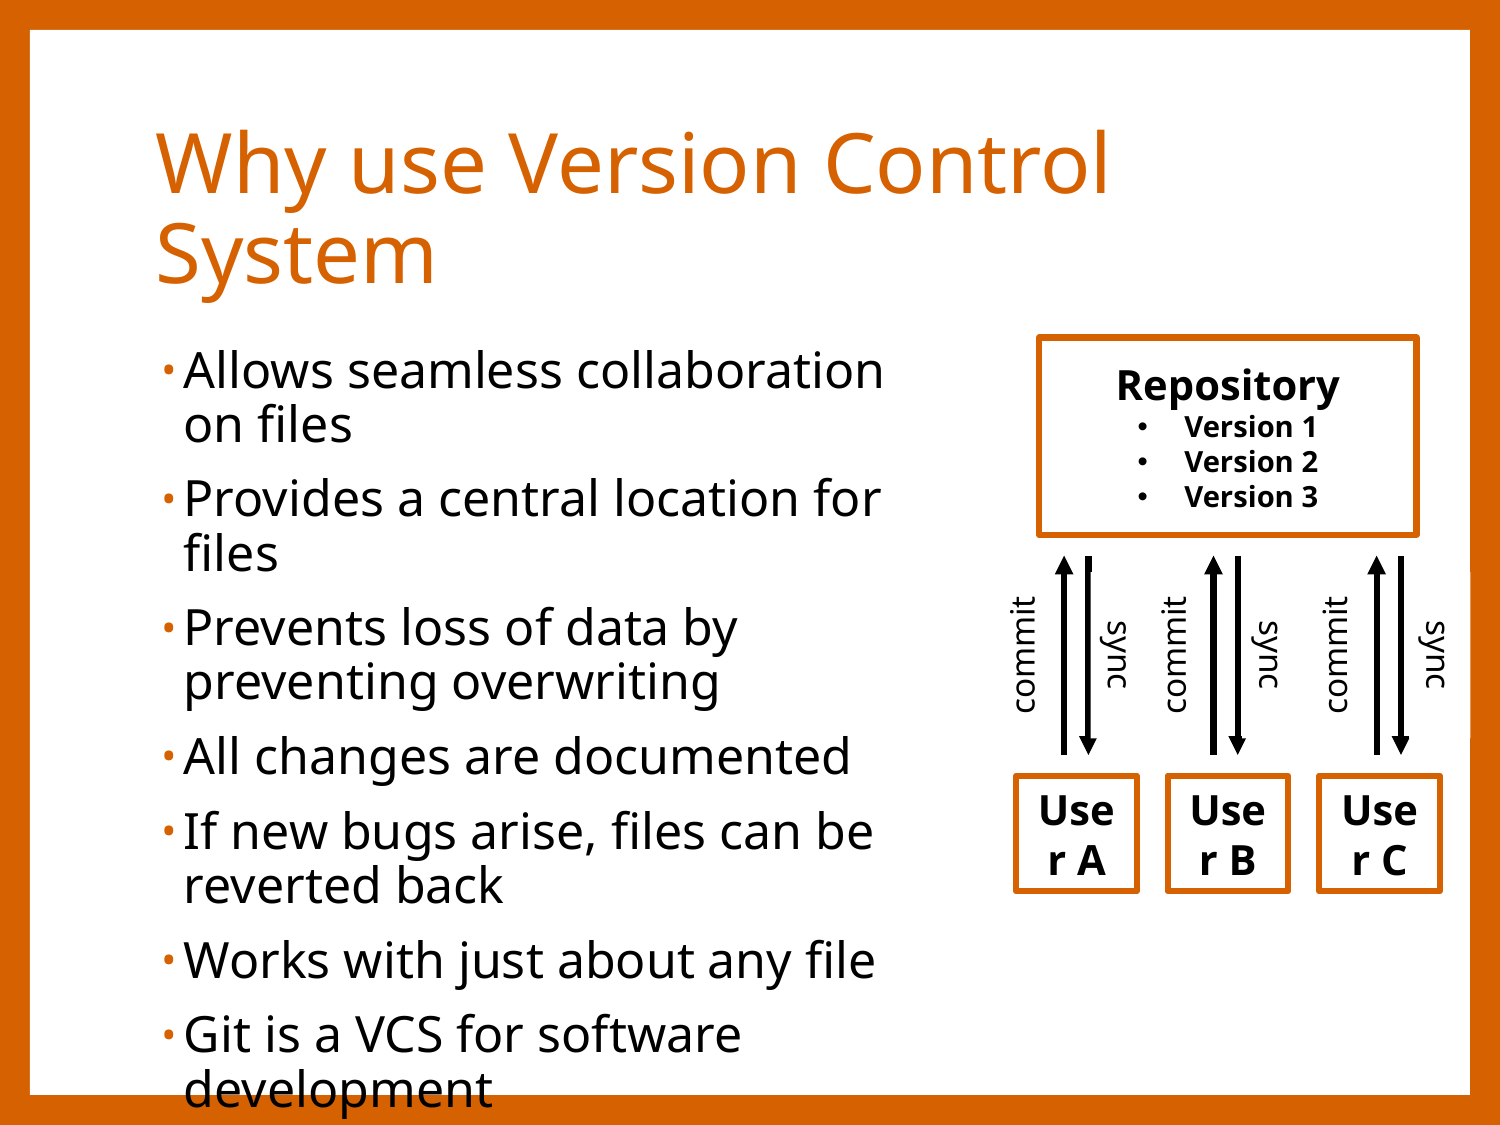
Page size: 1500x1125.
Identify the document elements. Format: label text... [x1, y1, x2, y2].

text_box Repository Version 1 Version 2 Version 3 [1038, 336, 1418, 536]
text_box commit [1153, 571, 1205, 740]
text_box User C [1318, 774, 1441, 893]
text_box sync [1244, 571, 1305, 740]
list Allows seamless collaboration on files Provides a central location for files Prevents loss of data by preventing overwriting All changes are documented If new bugs arise, files can be reverted back Works with just about any file Git is a VCS for software development [140, 337, 959, 1083]
text_box commit [1305, 571, 1366, 740]
title Why use Version Control System [140, 99, 1356, 323]
text_box User A [1015, 774, 1138, 893]
text_box commit [989, 571, 1053, 740]
text_box sync [1094, 571, 1153, 740]
text_box sync [1408, 571, 1472, 740]
text_box User B [1166, 774, 1290, 893]
